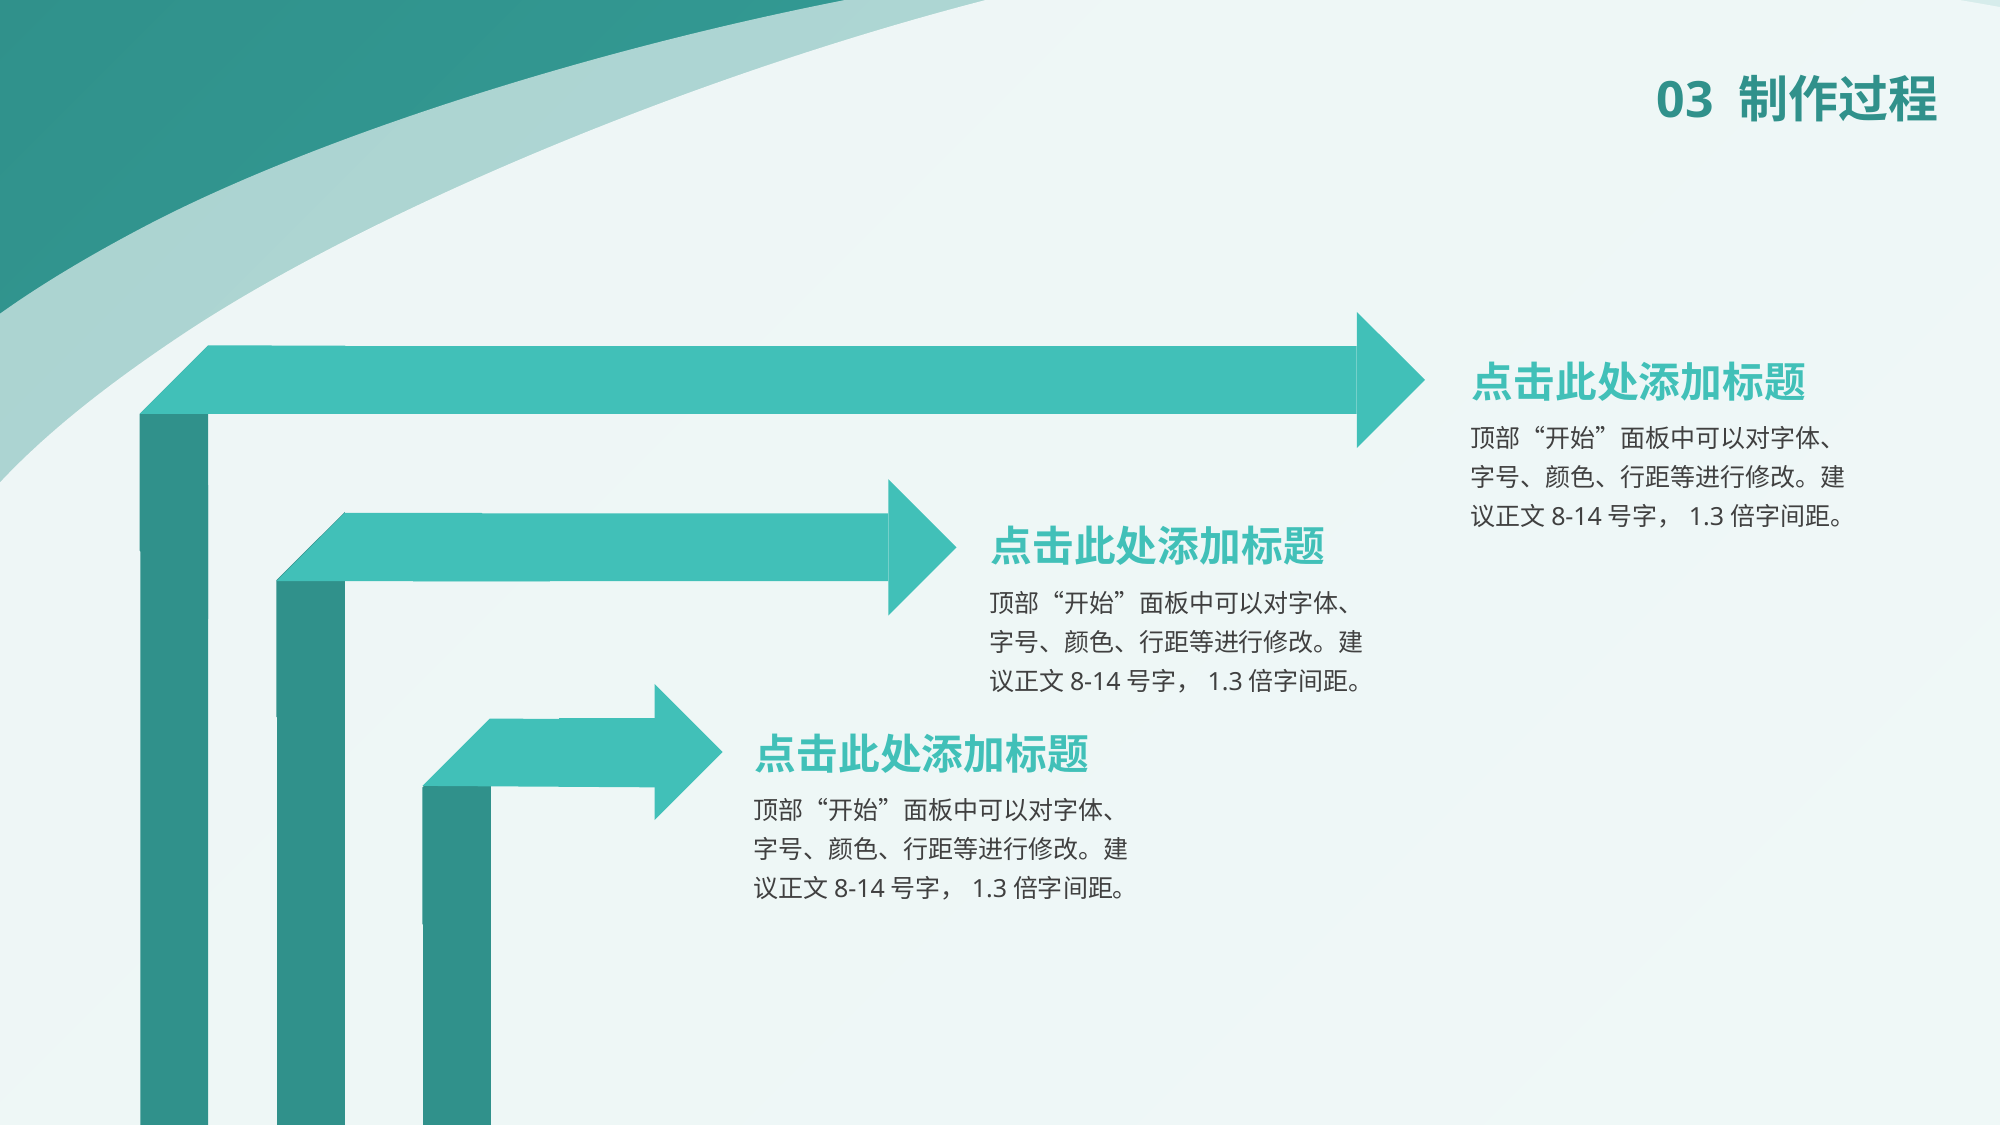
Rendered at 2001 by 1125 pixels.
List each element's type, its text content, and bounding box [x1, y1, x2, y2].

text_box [394, 759, 588, 1125]
text_box 顶部“开始”面板中可以对字体、字号、颜色、行距等进行修改。建议正文8-14号字，1.3倍字间距。 [974, 571, 1388, 703]
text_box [179, 311, 1425, 511]
text_box 点击此处添加标题 [975, 511, 1340, 578]
text_box 点击此处添加标题 [1457, 333, 1821, 413]
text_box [111, 385, 305, 1125]
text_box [316, 479, 957, 678]
text_box 点击此处添加标题 [740, 705, 1104, 785]
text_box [248, 551, 442, 1125]
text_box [458, 683, 723, 874]
text_box 顶部“开始”面板中可以对字体、字号、颜色、行距等进行修改。建议正文8-14号字，1.3倍字间距。 [1455, 406, 1869, 538]
text_box 顶部“开始”面板中可以对字体、字号、颜色、行距等进行修改。建议正文8-14号字，1.3倍字间距。 [738, 778, 1152, 910]
list 03 制作过程 [1083, 41, 1955, 162]
